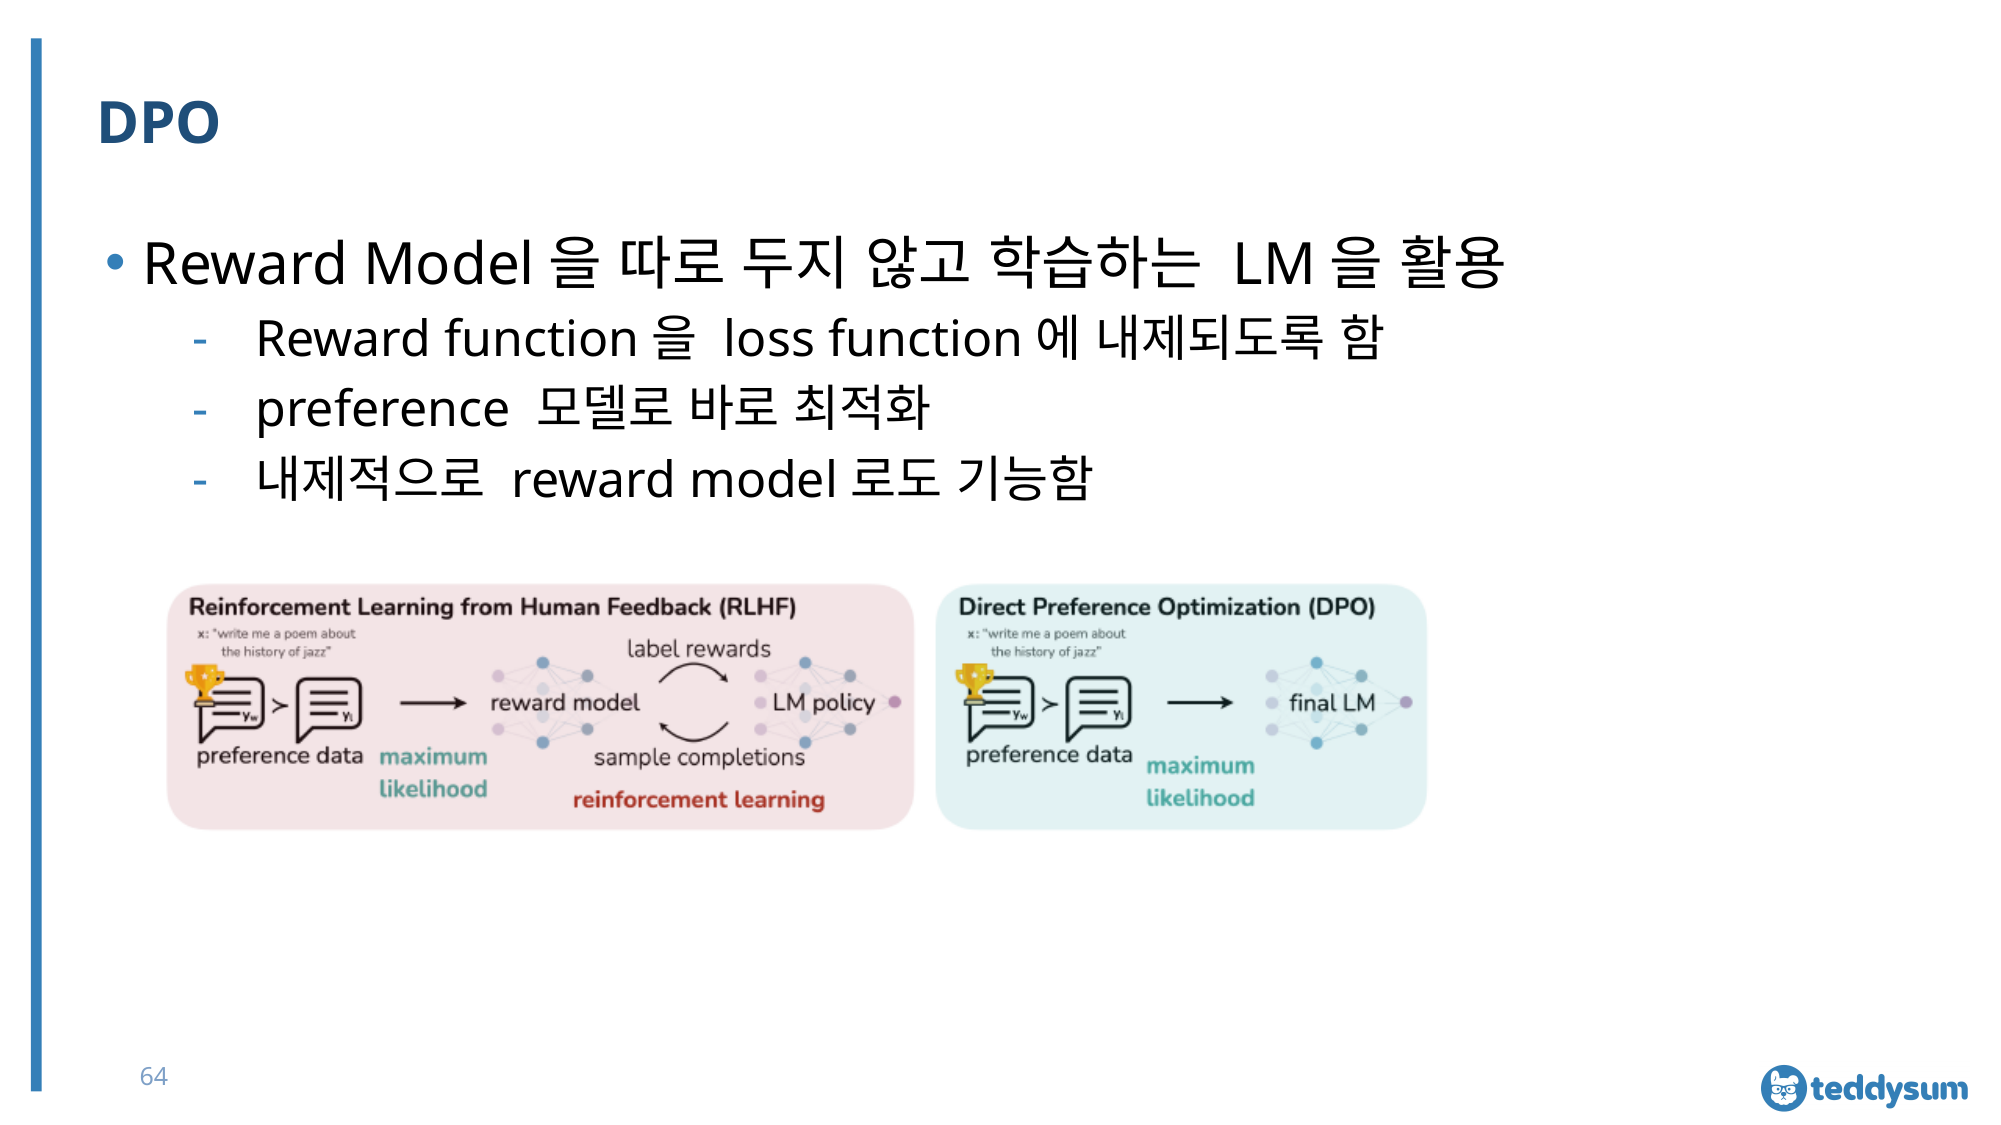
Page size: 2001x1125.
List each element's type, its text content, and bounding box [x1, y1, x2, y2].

slide_number 64 [90, 1064, 218, 1091]
picture [1759, 1061, 1970, 1115]
title DPO [90, 87, 1929, 218]
list Reward Model을 따로 두지 않고 학습하는 LM을 활용 Reward function을 loss function에 내제되도록 함 preference 모델로 바로 최적화 내제적으로 reward model로도 기능함 [90, 218, 1931, 1038]
picture [114, 561, 1452, 851]
